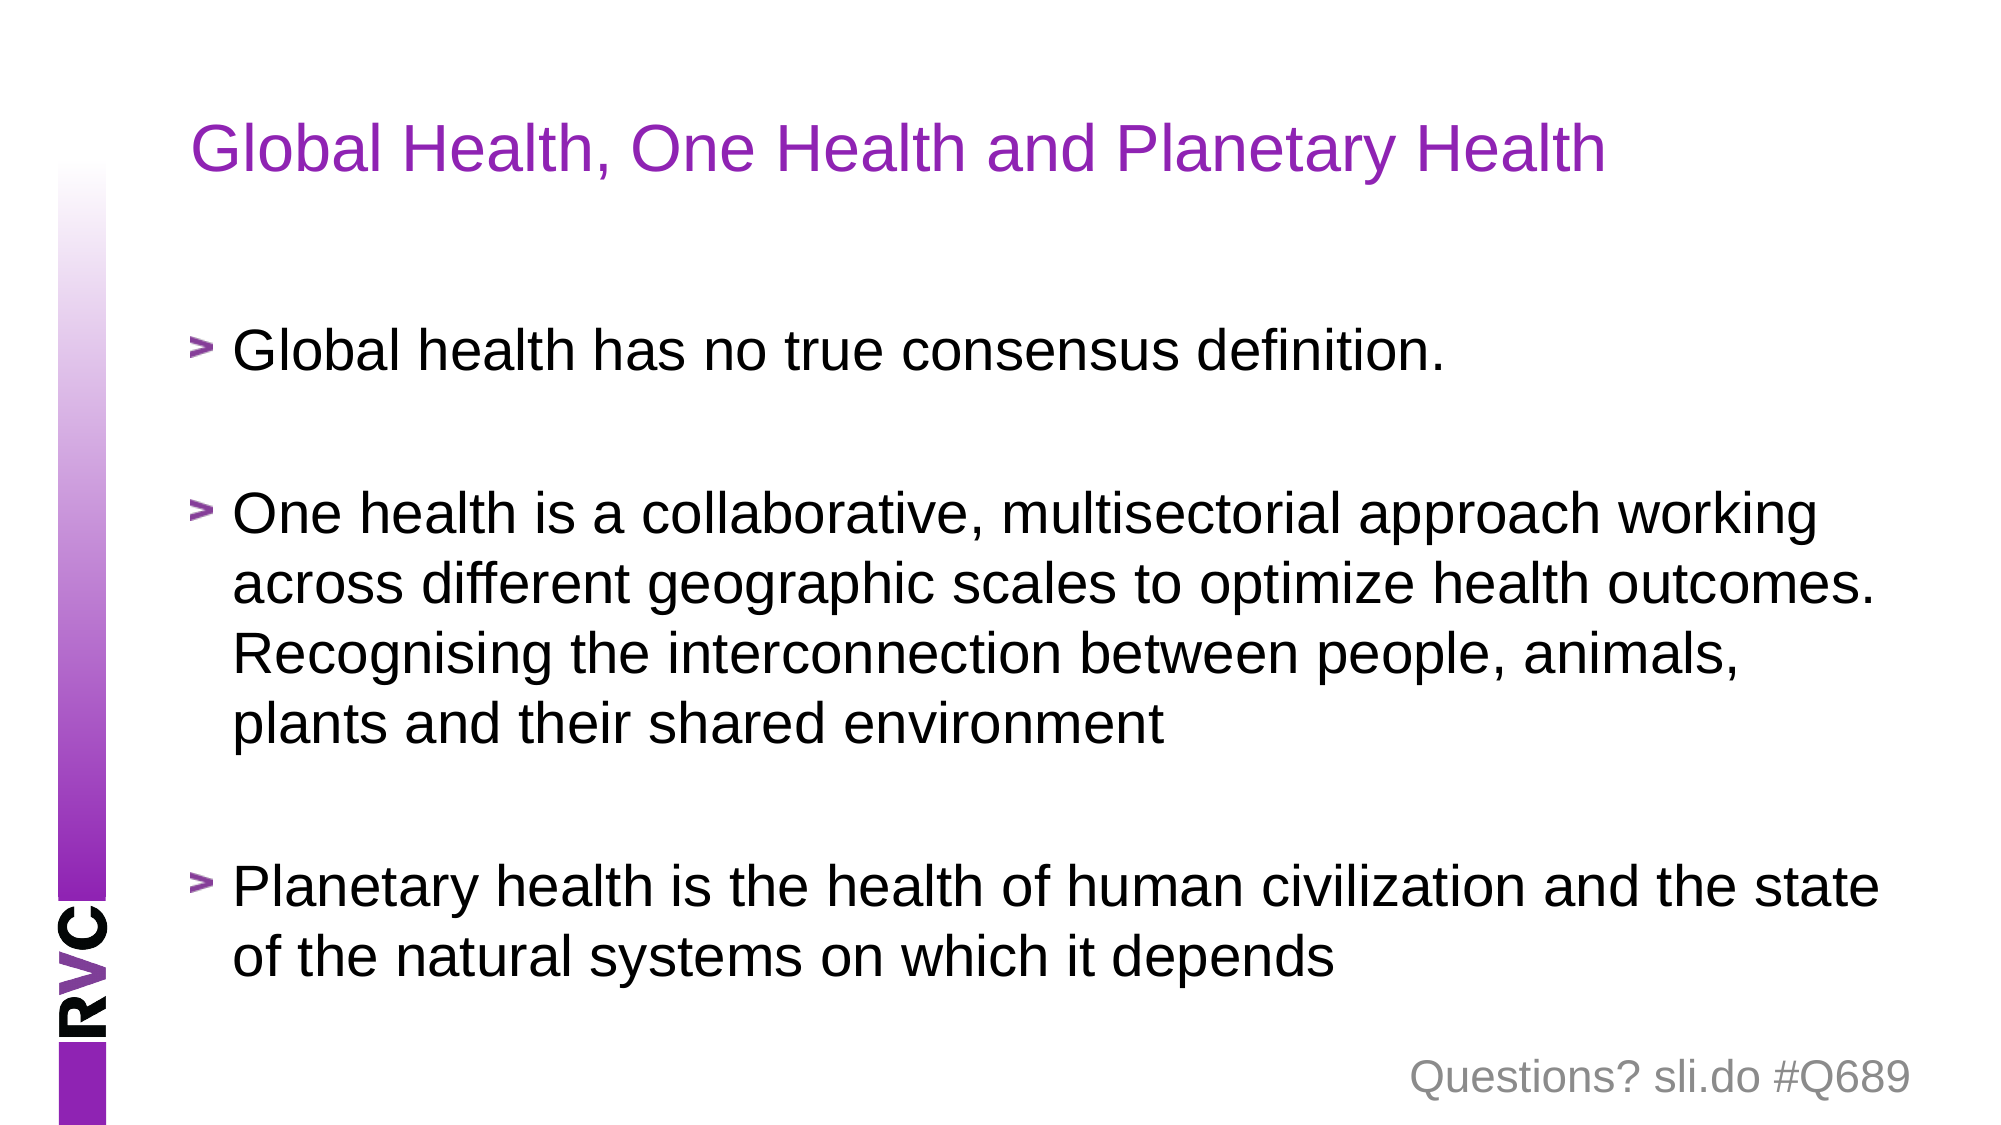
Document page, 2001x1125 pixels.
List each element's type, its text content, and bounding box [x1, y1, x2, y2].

title Global Health, One Health and Planetary Health [175, 51, 1900, 239]
picture [190, 336, 213, 358]
picture [190, 872, 213, 893]
footer Questions? sli.do #Q689 [1343, 1043, 1978, 1104]
picture [56, 902, 109, 1041]
picture [190, 499, 213, 521]
list Global health has no true consensus definition. One health is a collaborative, multisectorial approach working across different geographic scales to optimize health outcomes. Recognising the interconnection between people, animals, plants and their shared environment Planetary health is the health of human civilization and the state of the natural systems on which it depends [175, 304, 1900, 1005]
